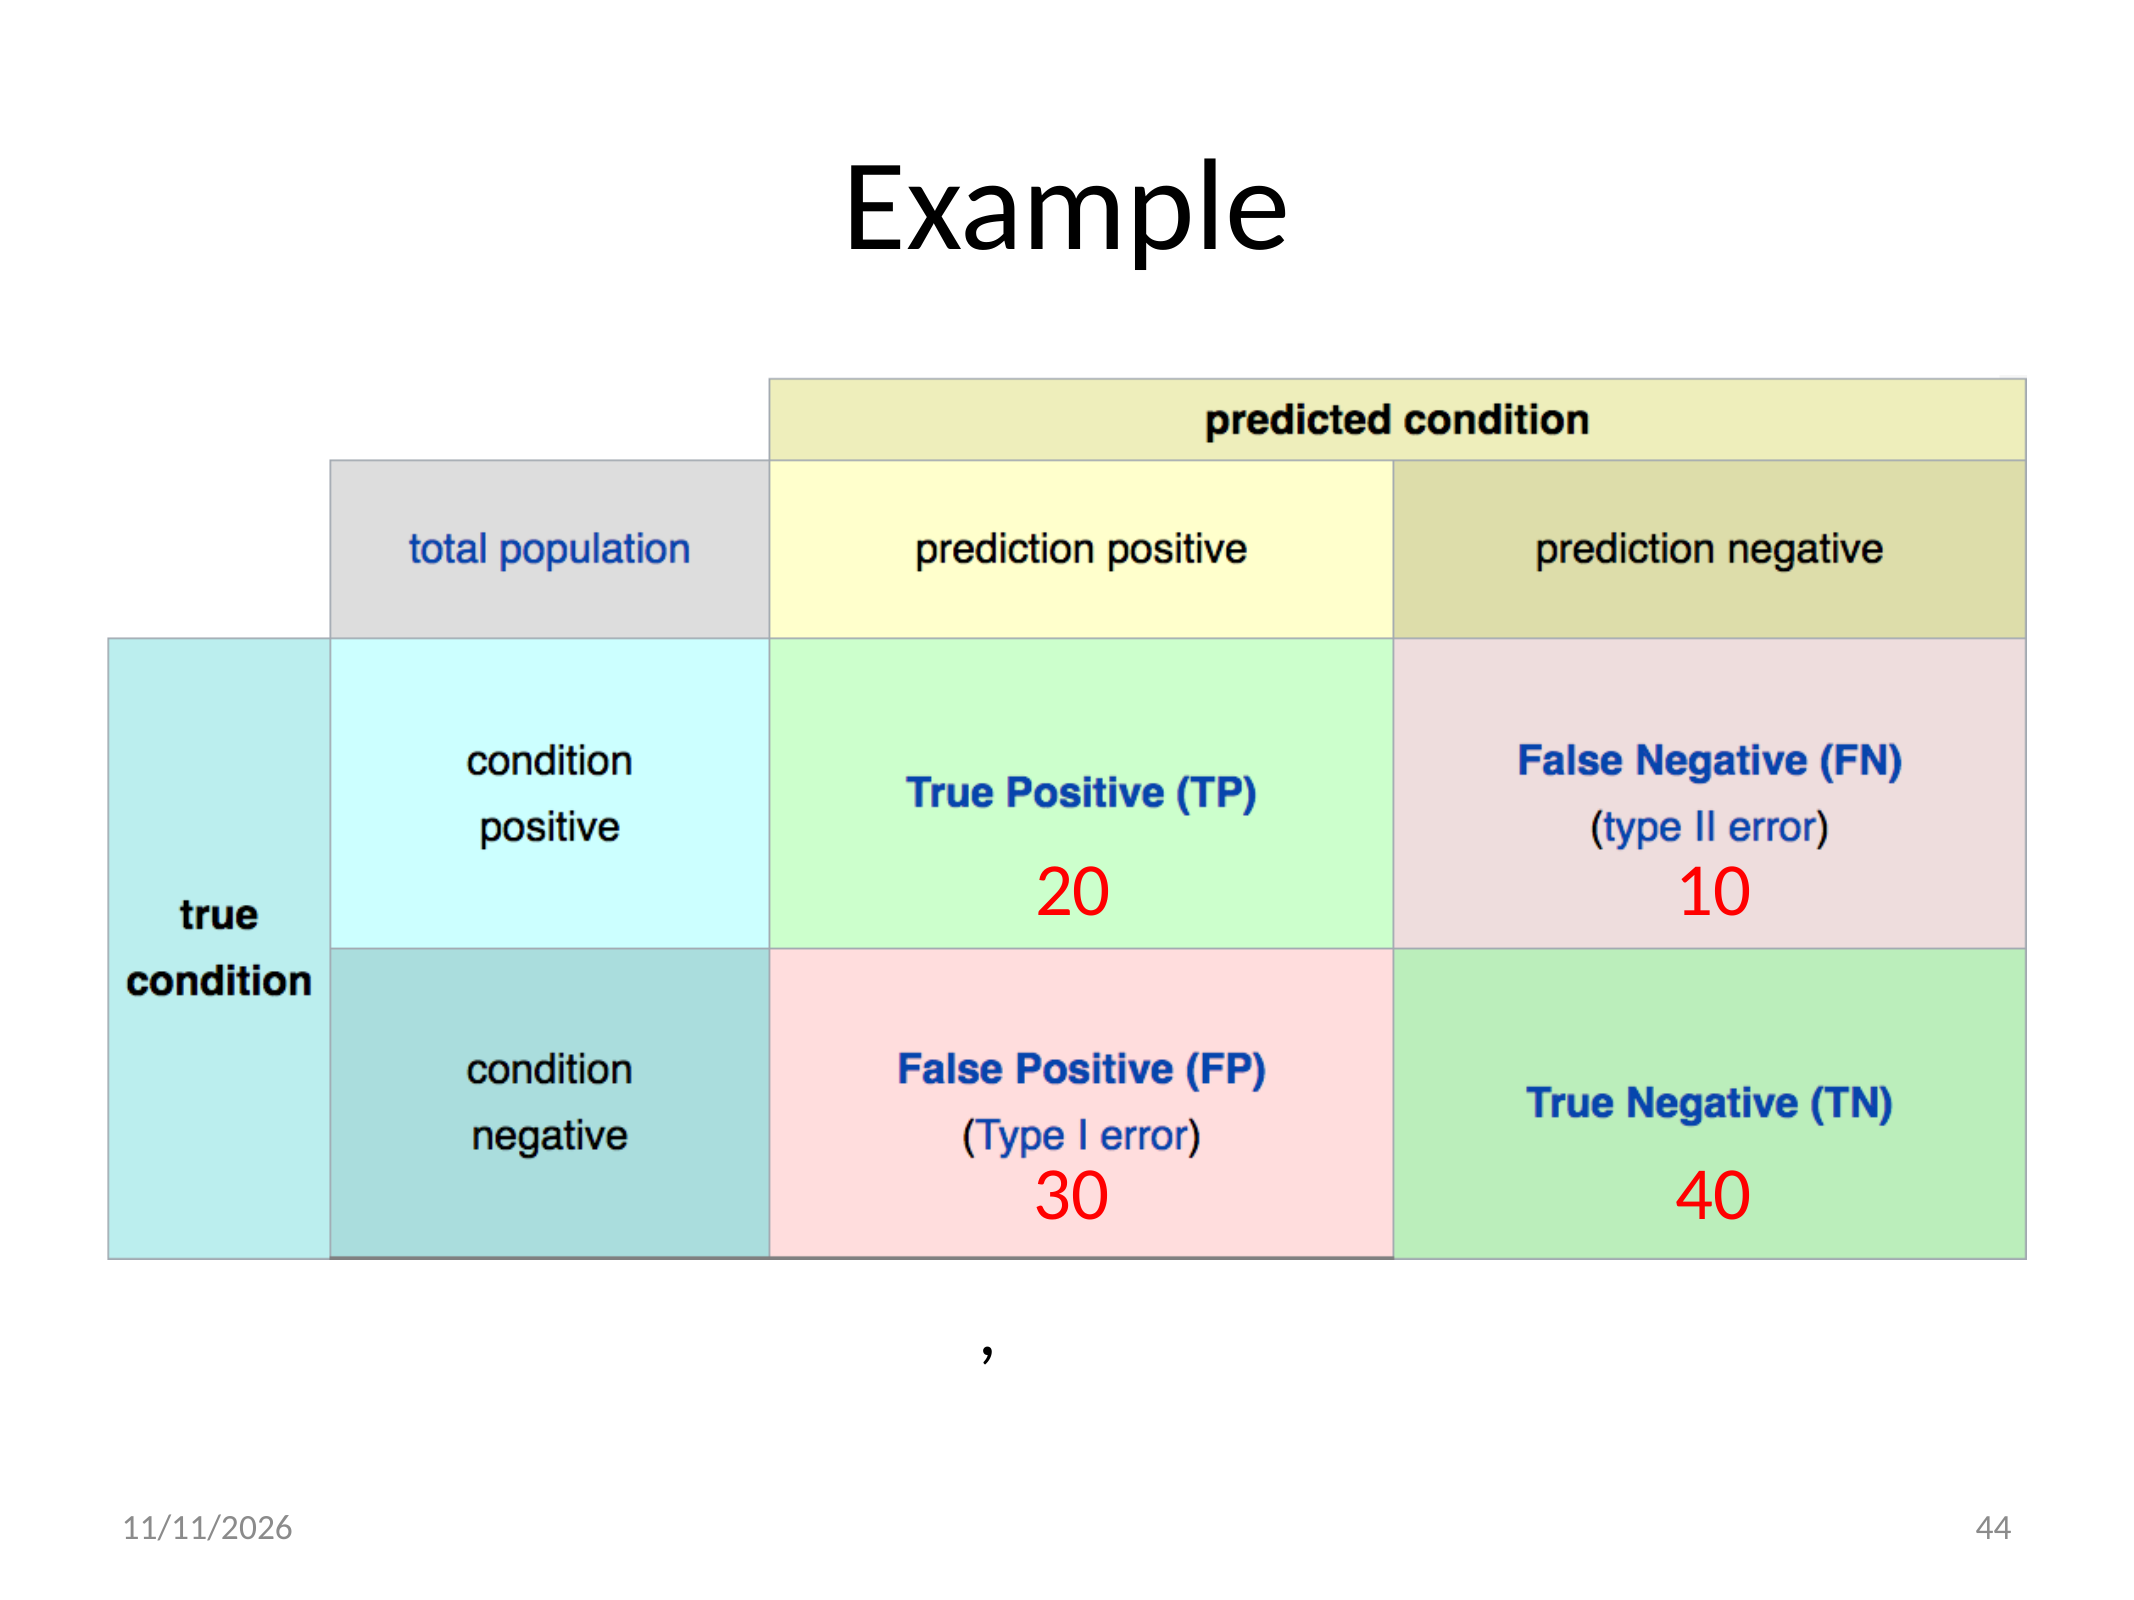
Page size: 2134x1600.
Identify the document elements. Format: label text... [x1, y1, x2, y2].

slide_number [106, 1482, 605, 1569]
slide_number 44 [1528, 1482, 2027, 1569]
title Example [106, 64, 2027, 331]
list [106, 374, 2027, 1260]
